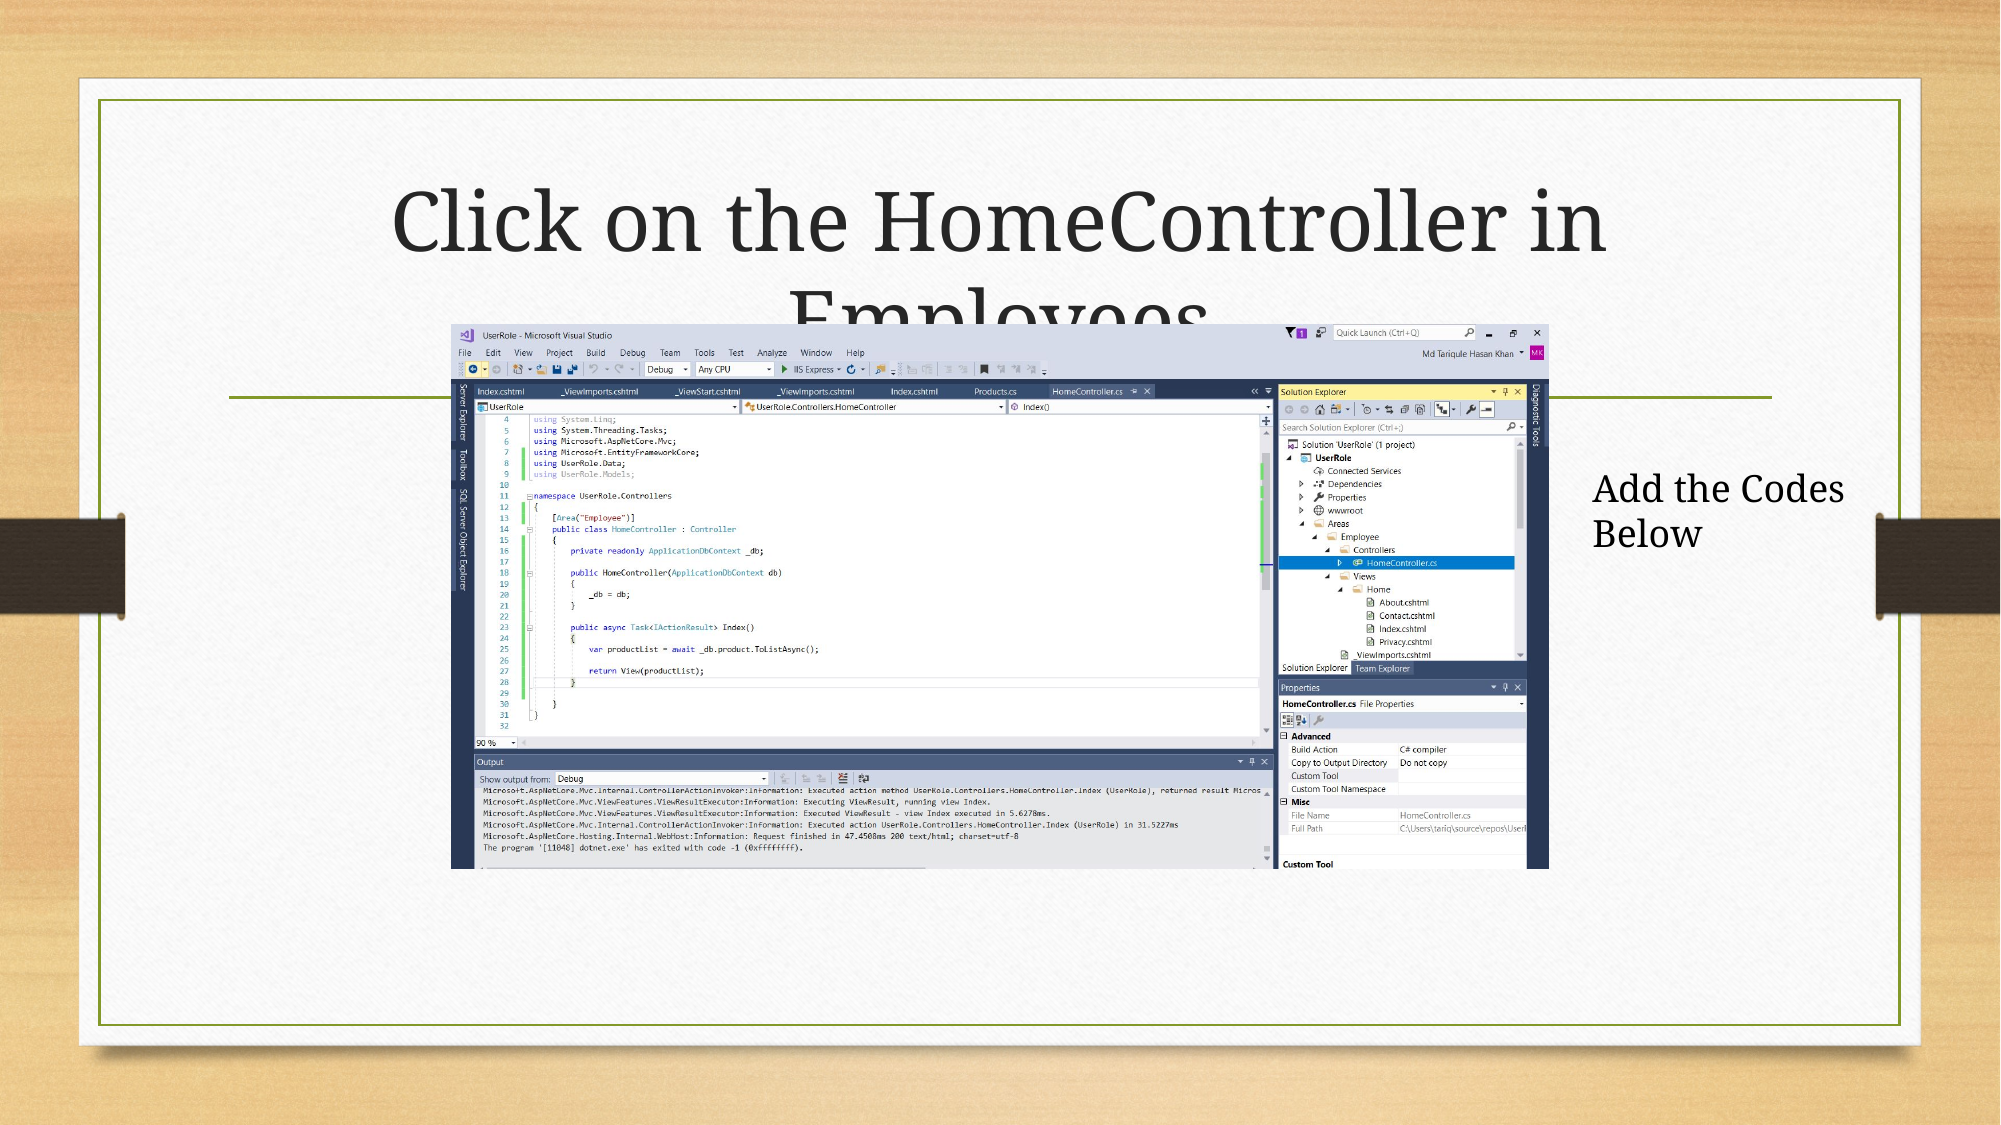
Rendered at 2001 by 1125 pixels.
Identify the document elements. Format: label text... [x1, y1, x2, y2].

text_box Add the Codes Below [1577, 457, 1916, 563]
picture [0, 0, 2001, 1125]
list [451, 324, 1549, 869]
title Click on the HomeController in Employees [212, 161, 1788, 375]
